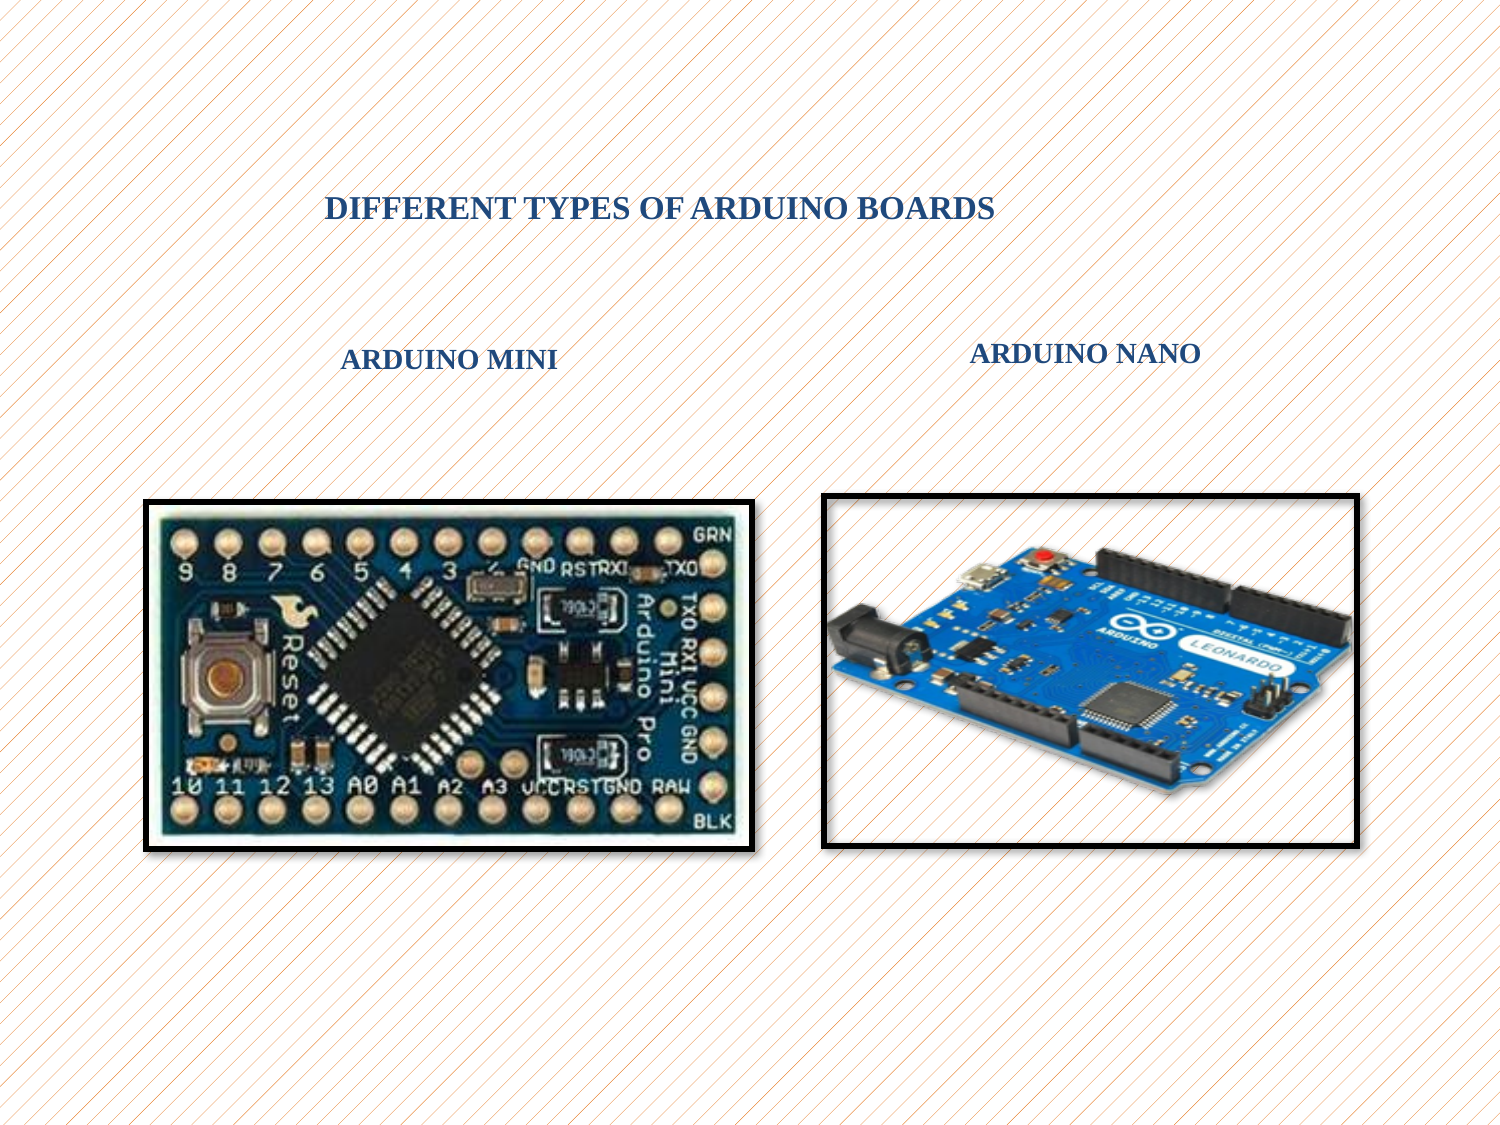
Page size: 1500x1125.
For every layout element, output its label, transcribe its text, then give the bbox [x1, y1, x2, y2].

picture [148, 504, 750, 847]
picture [826, 498, 1354, 844]
text_box ARDUINO MINI [340, 274, 640, 459]
text_box ARDUINO NANO [954, 247, 1354, 417]
text_box DIFFERENT TYPES OF ARDUINO BOARDS [301, 179, 1141, 274]
